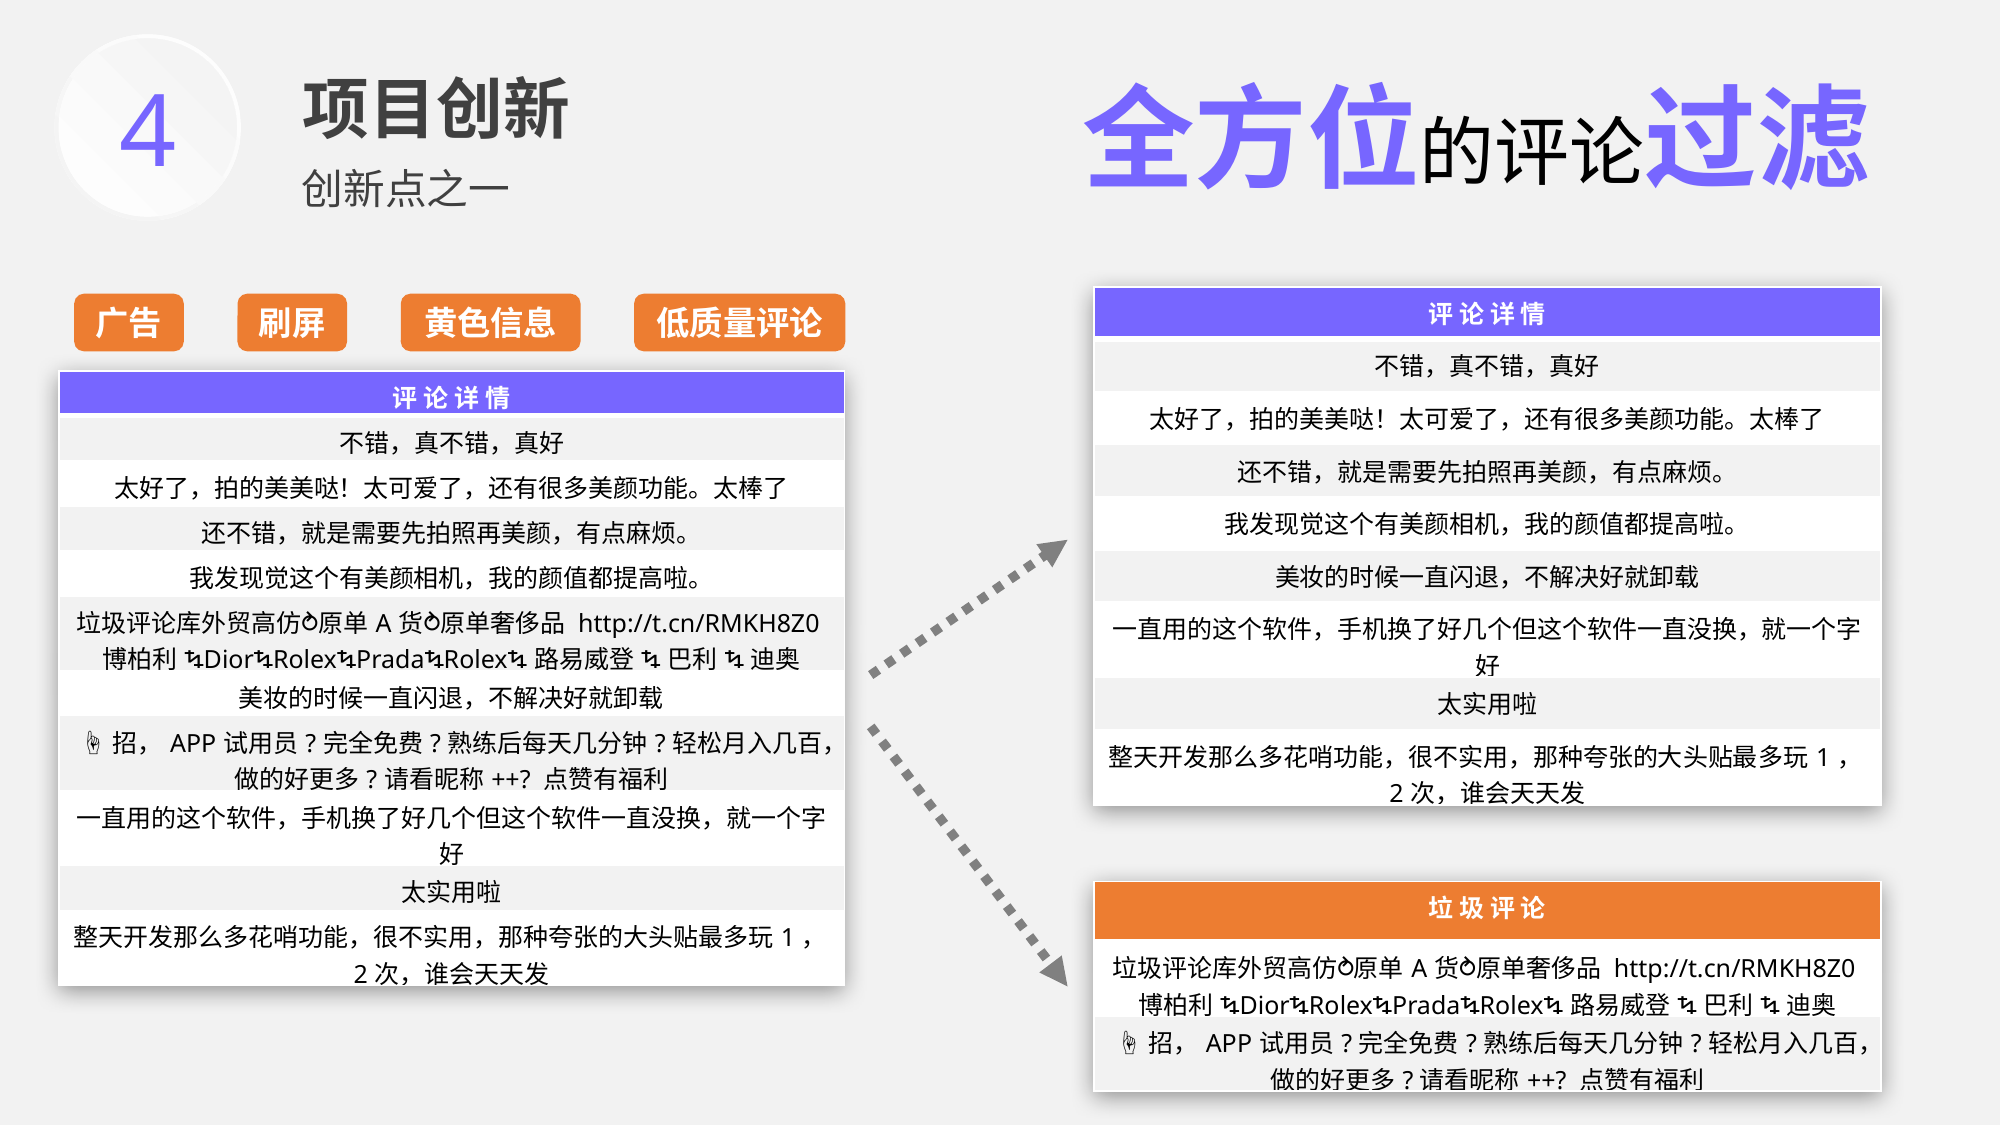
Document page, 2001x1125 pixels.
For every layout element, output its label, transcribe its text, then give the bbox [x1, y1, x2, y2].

table_cell 美妆的时候一直闪退，不解决好就卸载 [60, 671, 844, 715]
table_cell 我发现觉这个有美颜相机，我的颜值都提高啦。 [1095, 498, 1880, 549]
table_cell 一直用的这个软件，手机换了好几个但这个软件一直没换，就一个字 好 [60, 791, 844, 865]
table_cell 美妆的时候一直闪退，不解决好就卸载 [1095, 551, 1880, 601]
text_box 低质量评论 [633, 292, 847, 353]
table_cell 垃圾评论库外贸高仿⥁原单A货⥁原单奢侈品 http://t.cn/RMKH8Z0博柏利ᛪDiorᛪRolexᛪPradaᛪRolexᛪ路易威登ᛪ巴利ᛪ迪奥 [60, 597, 844, 670]
table_cell 我发现觉这个有美颜相机，我的颜值都提高啦。 [60, 552, 844, 595]
table_cell 垃圾评论库外贸高仿⥁原单A货⥁原单奢侈品 http://t.cn/RMKH8Z0博柏利ᛪDiorᛪRolexᛪPradaᛪRolexᛪ路易威登ᛪ巴利ᛪ迪奥 [1095, 944, 1880, 1016]
text_box 项目创新 [288, 59, 585, 155]
text_box 创新点之一 [286, 155, 712, 221]
text_box 广告 [73, 292, 185, 353]
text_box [54, 34, 241, 221]
text_box 刷屏 [236, 292, 349, 353]
table_cell 还不错，就是需要先拍照再美颜，有点麻烦。 [60, 507, 844, 550]
text_box 黄色信息 [399, 292, 582, 353]
table_header 垃 圾 评 论 [1095, 882, 1880, 939]
table_cell 太好了，拍的美美哒！太可爱了，还有很多美颜功能。太棒了 [1095, 393, 1880, 444]
table_cell ☝招，APP试用员?完全免费?熟练后每天几分钟?轻松月入几百，做的好更多?请看昵称++? 点赞有福利 [1095, 1017, 1880, 1090]
table_cell 太好了，拍的美美哒！太可爱了，还有很多美颜功能。太棒了 [60, 462, 844, 505]
table_cell 一直用的这个软件，手机换了好几个但这个软件一直没换，就一个字 好 [1095, 603, 1880, 676]
table_cell 整天开发那么多花哨功能，很不实用，那种夸张的大头贴最多玩1，2次，谁会天天发 [1095, 731, 1880, 804]
table_cell 太实用啦 [60, 866, 844, 910]
table_cell 不错，真不错，真好 [1095, 342, 1880, 391]
table_cell ☝招，APP试用员?完全免费?熟练后每天几分钟?轻松月入几百，做的好更多?请看昵称++? 点赞有福利 [60, 716, 844, 790]
table_cell 整天开发那么多花哨功能，很不实用，那种夸张的大头贴最多玩1，2次，谁会天天发 [60, 911, 844, 985]
table_header 评 论 详 情 [1095, 288, 1880, 336]
table_cell 太实用啦 [1095, 678, 1880, 729]
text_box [870, 539, 1068, 676]
table_header 评 论 详 情 [60, 372, 844, 413]
text_box 全方位的评论过滤 [1067, 59, 1967, 210]
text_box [870, 726, 1068, 987]
table_cell 还不错，就是需要先拍照再美颜，有点麻烦。 [1095, 445, 1880, 496]
table_cell 不错，真不错，真好 [60, 418, 844, 460]
